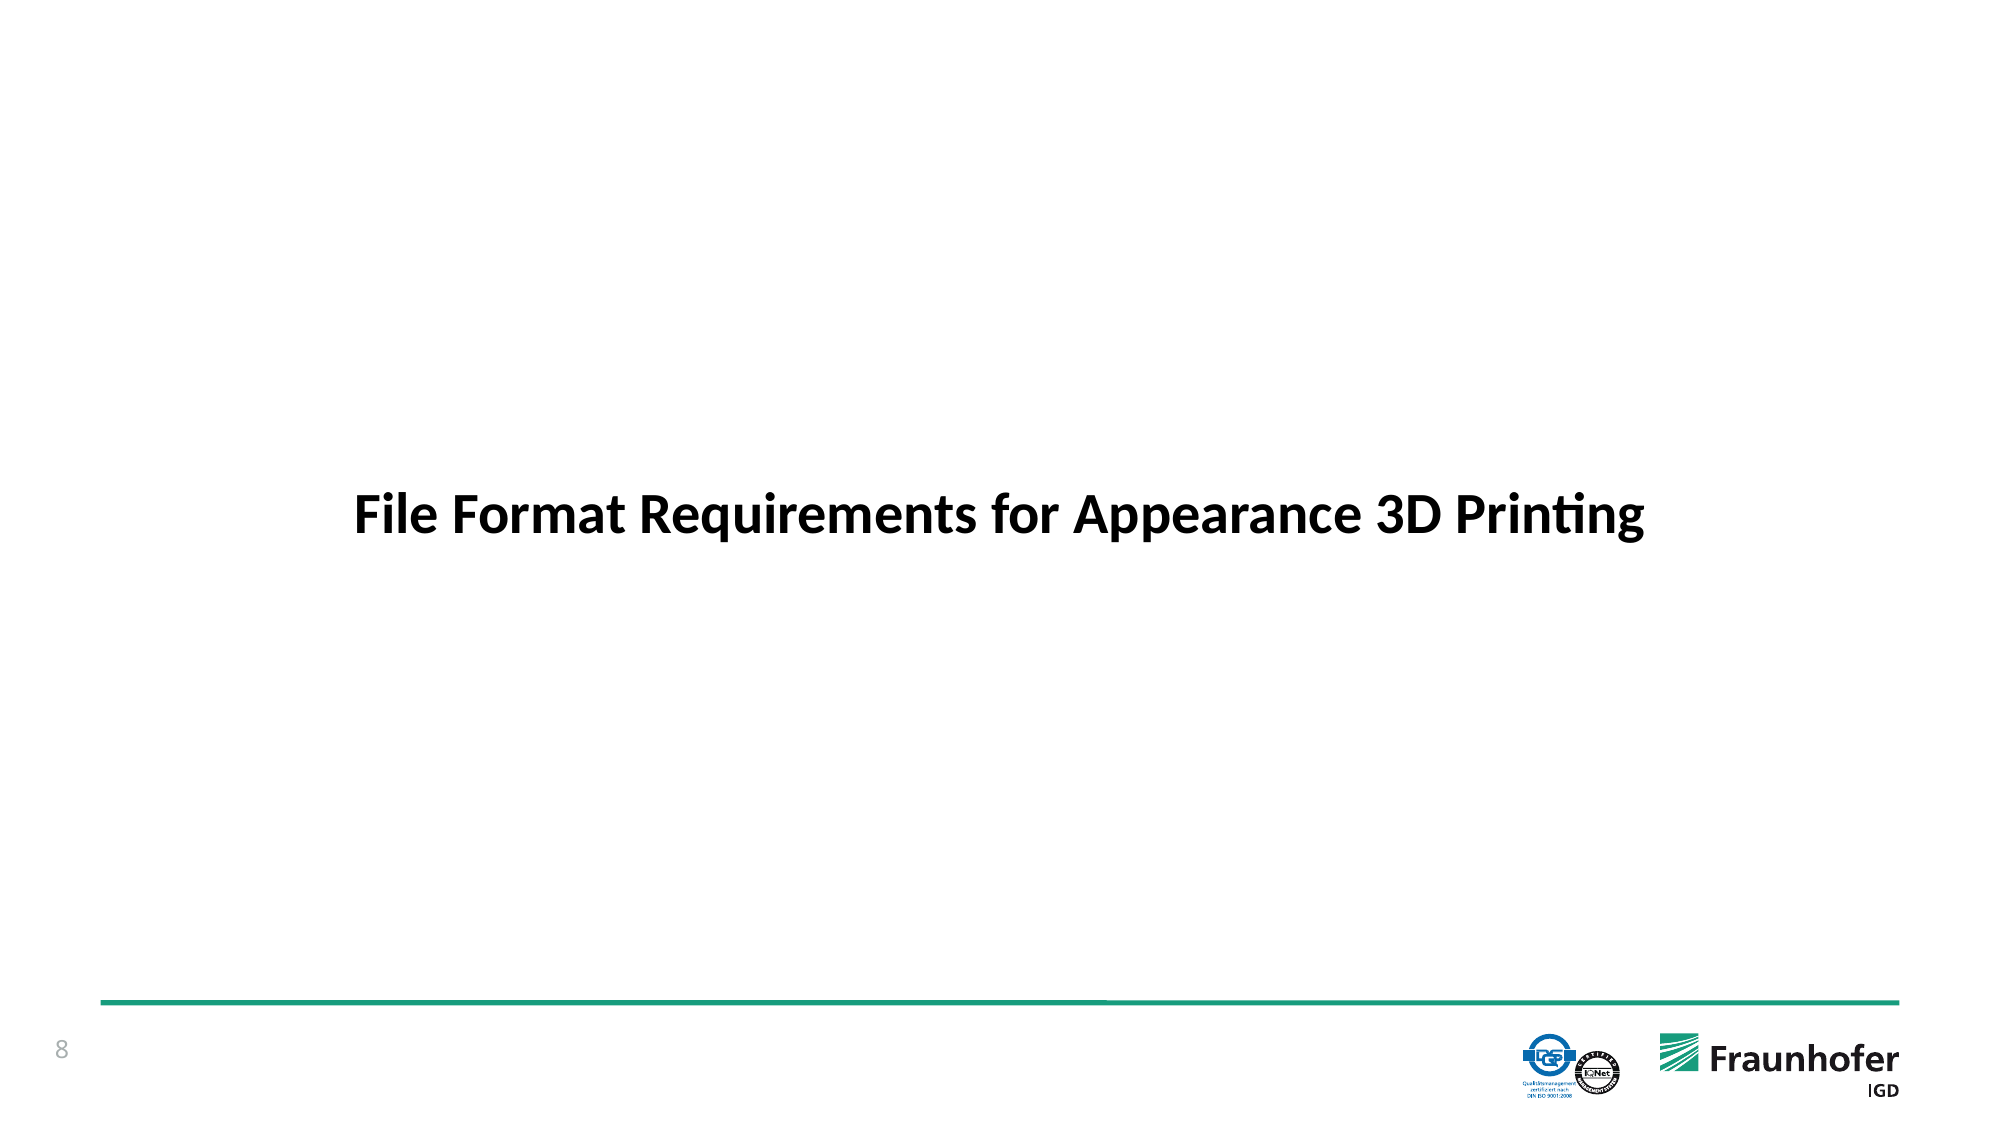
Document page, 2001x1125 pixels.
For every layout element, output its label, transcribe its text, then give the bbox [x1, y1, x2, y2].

slide_number 8 [0, 1032, 70, 1054]
text_box File Format Requirements for Appearance 3D Printing [0, 468, 2000, 553]
